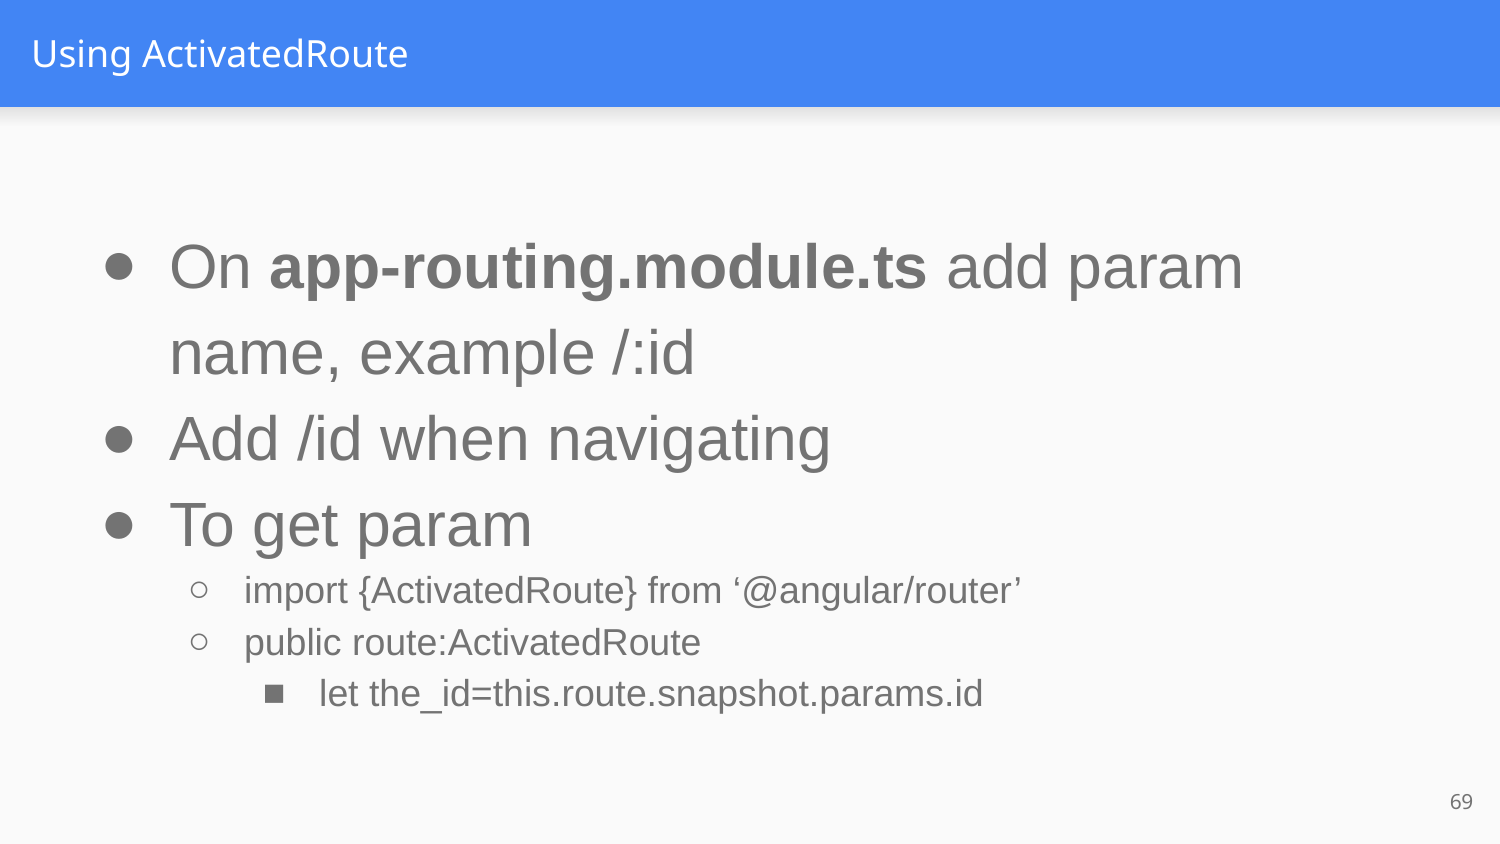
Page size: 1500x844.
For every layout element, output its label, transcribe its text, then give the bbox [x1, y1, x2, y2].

title Using ActivatedRoute [16, 2, 1464, 102]
slide_number 69 [1398, 770, 1489, 835]
list On app-routing.module.ts add param name, example /:id Add /id when navigating To get param import {ActivatedRoute} from ‘@angular/router’ public route:ActivatedRoute let the_id=this.route.snapshot.params.id [79, 199, 1421, 645]
